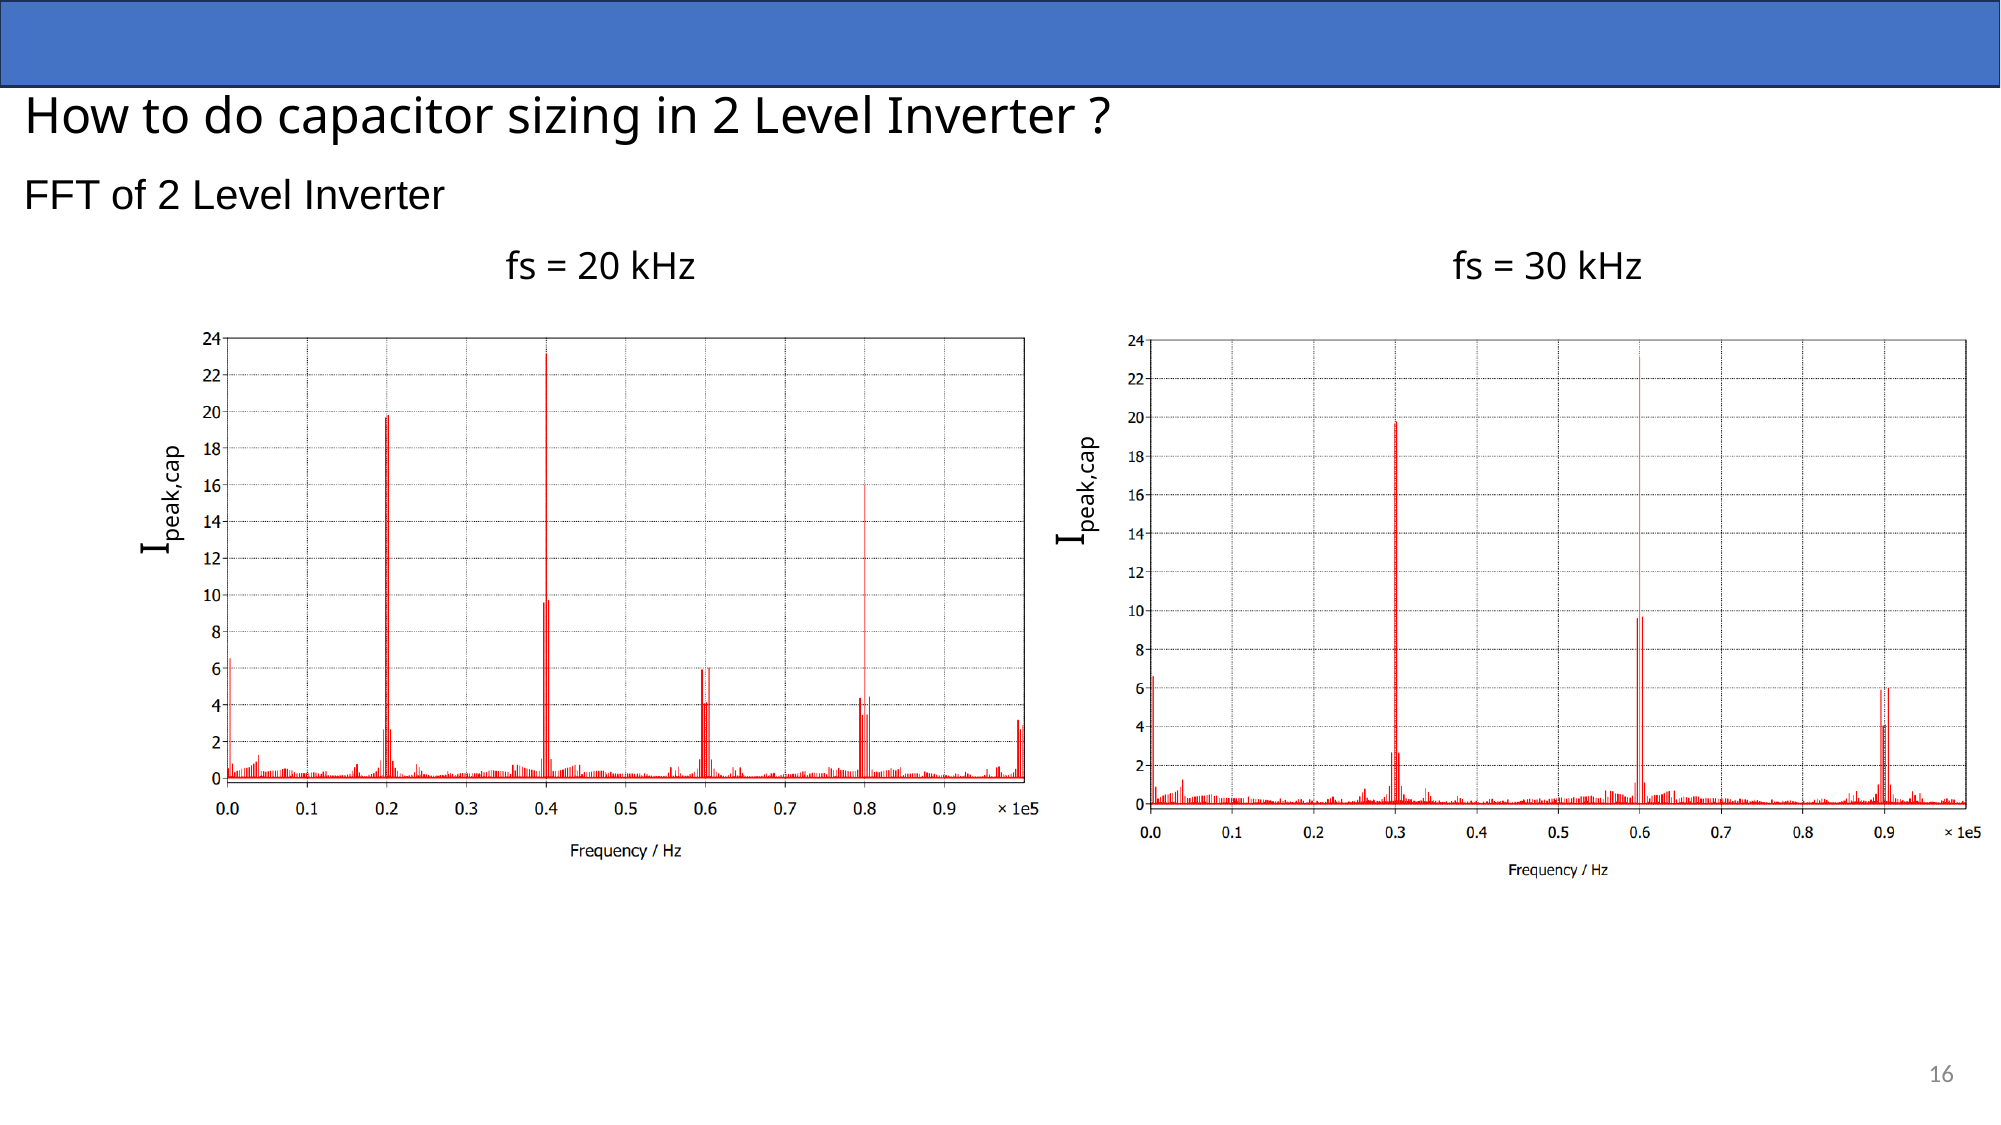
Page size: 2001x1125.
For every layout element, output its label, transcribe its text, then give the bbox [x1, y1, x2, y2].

text_box How to do capacitor sizing in 2 Level Inverter ? [9, 75, 1222, 151]
slide_number 16 [1524, 1042, 1975, 1103]
picture [1097, 308, 2000, 886]
text_box fs = 20 kHz [490, 234, 775, 295]
text_box Ipeak,cap [114, 422, 158, 571]
text_box fs = 30 kHz [1437, 234, 1743, 295]
text_box Ipeak,cap [1071, 413, 1092, 562]
text_box FFT of 2 Level Inverter [9, 160, 895, 226]
picture [163, 309, 1067, 866]
